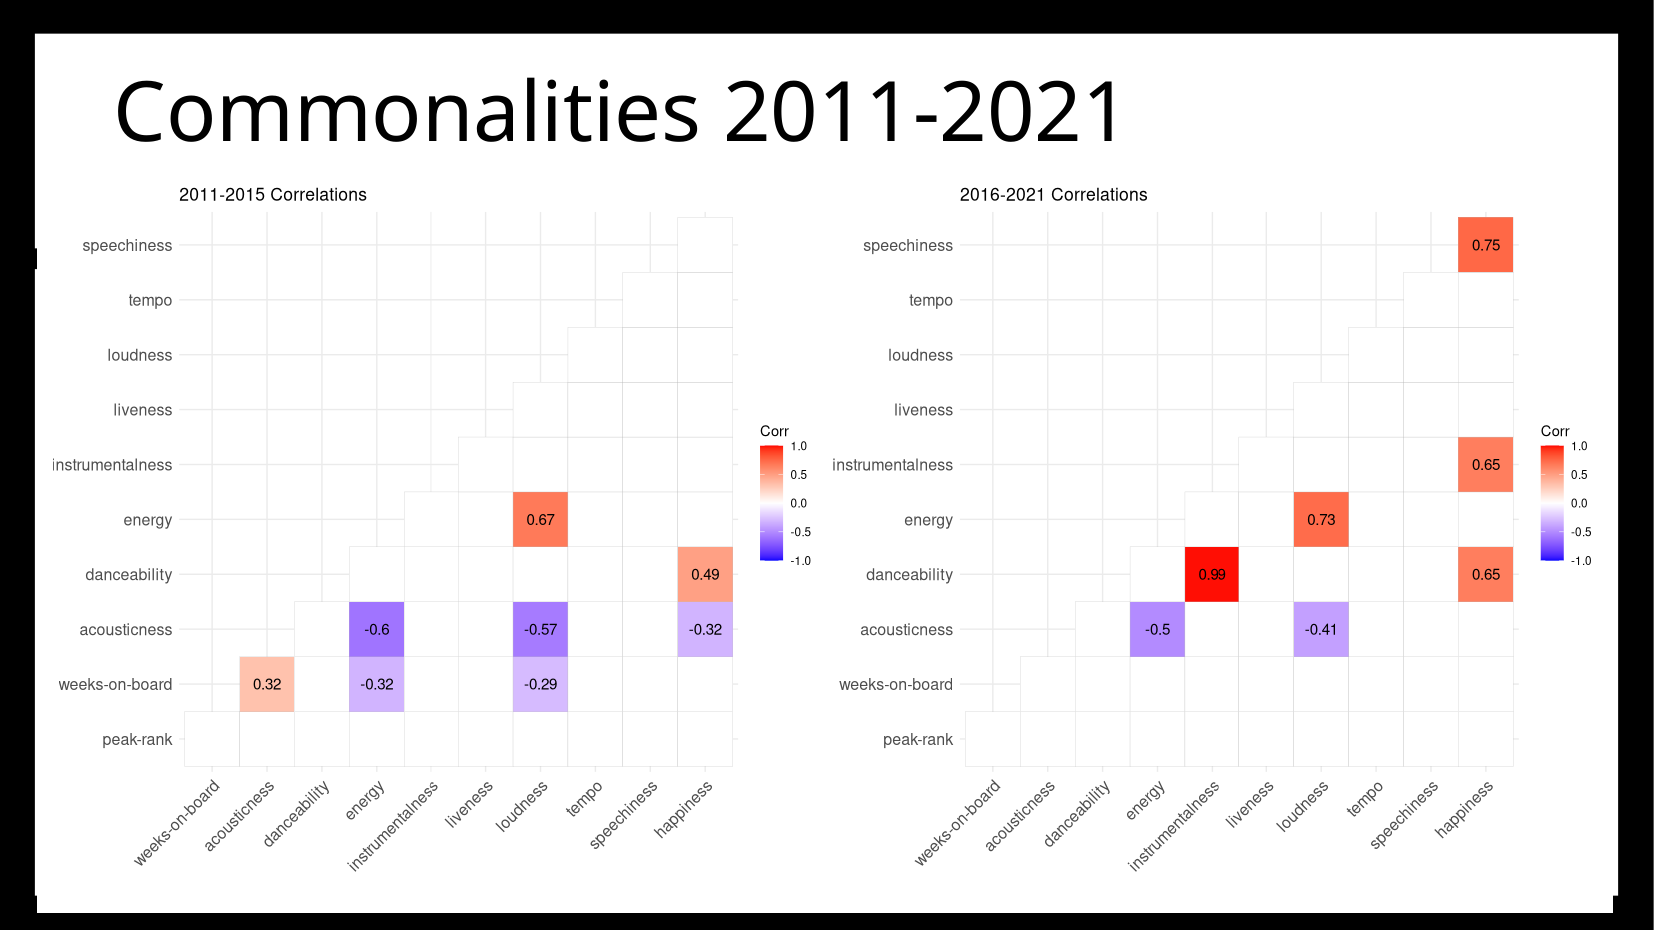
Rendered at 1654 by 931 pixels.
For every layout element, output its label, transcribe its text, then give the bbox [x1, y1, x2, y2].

text_box Commonalities 2011-2021 [113, 53, 1540, 149]
picture [37, 149, 1613, 913]
